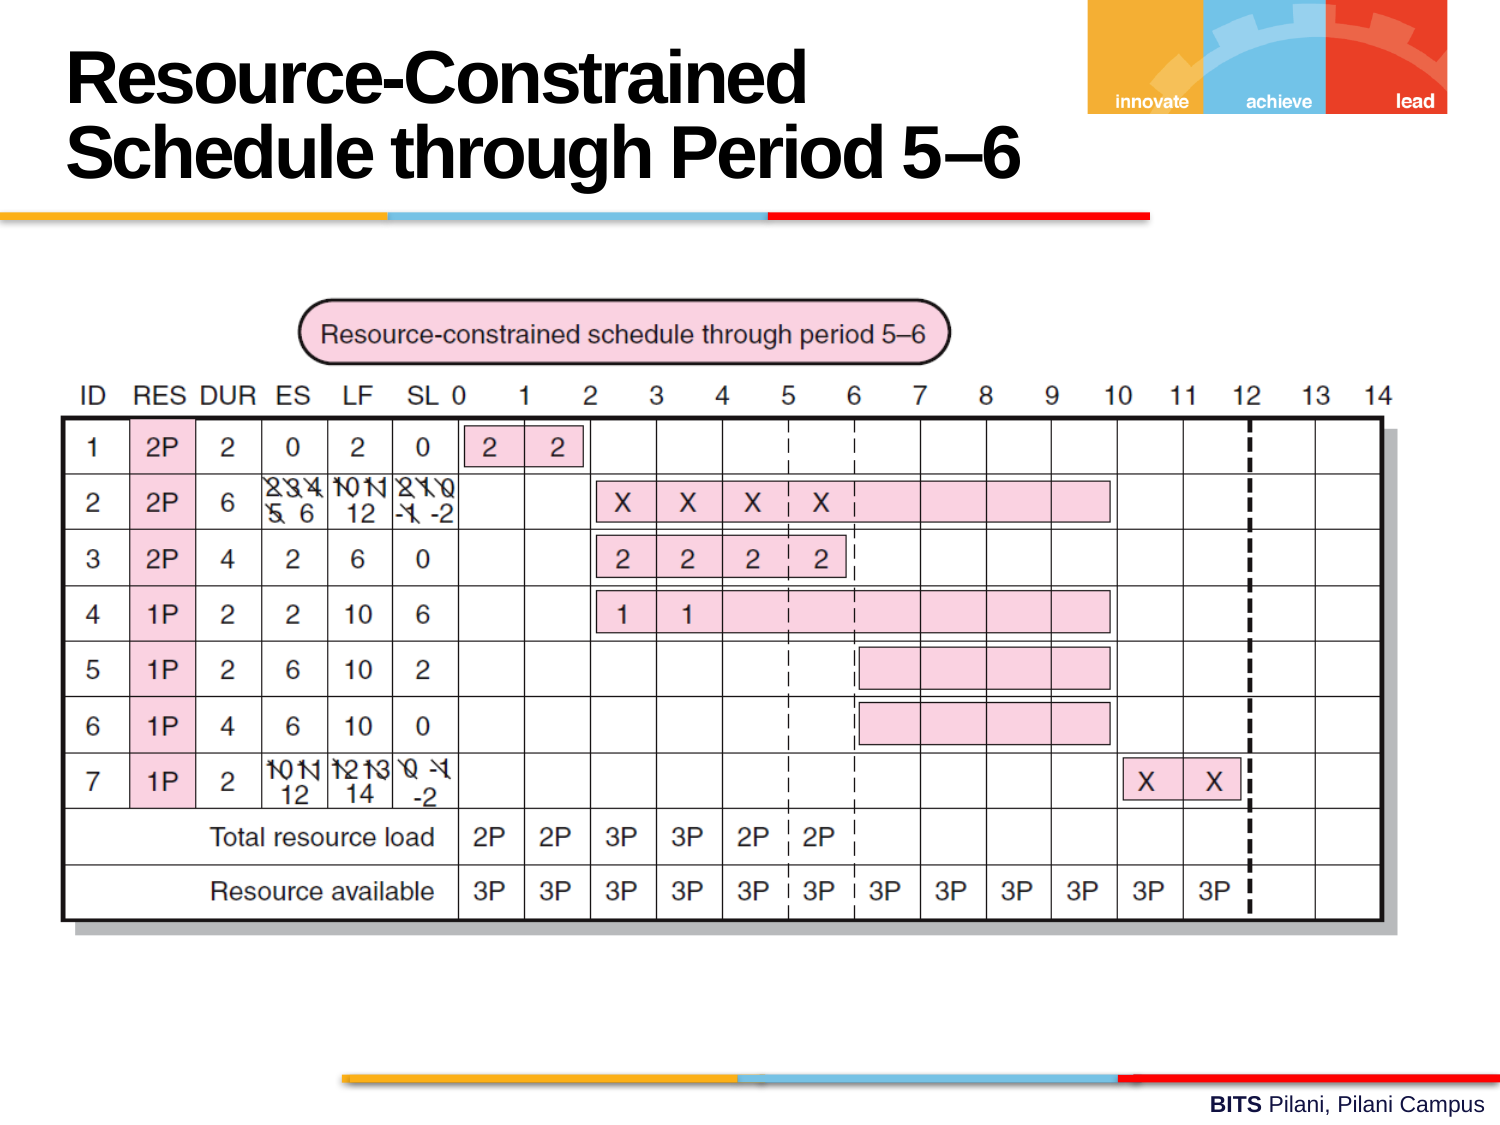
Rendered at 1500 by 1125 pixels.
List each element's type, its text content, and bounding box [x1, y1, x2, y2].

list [49, 293, 1401, 939]
list Resource-Constrained Schedule through Period 5–6 [50, 24, 1088, 213]
picture [1087, 0, 1448, 114]
